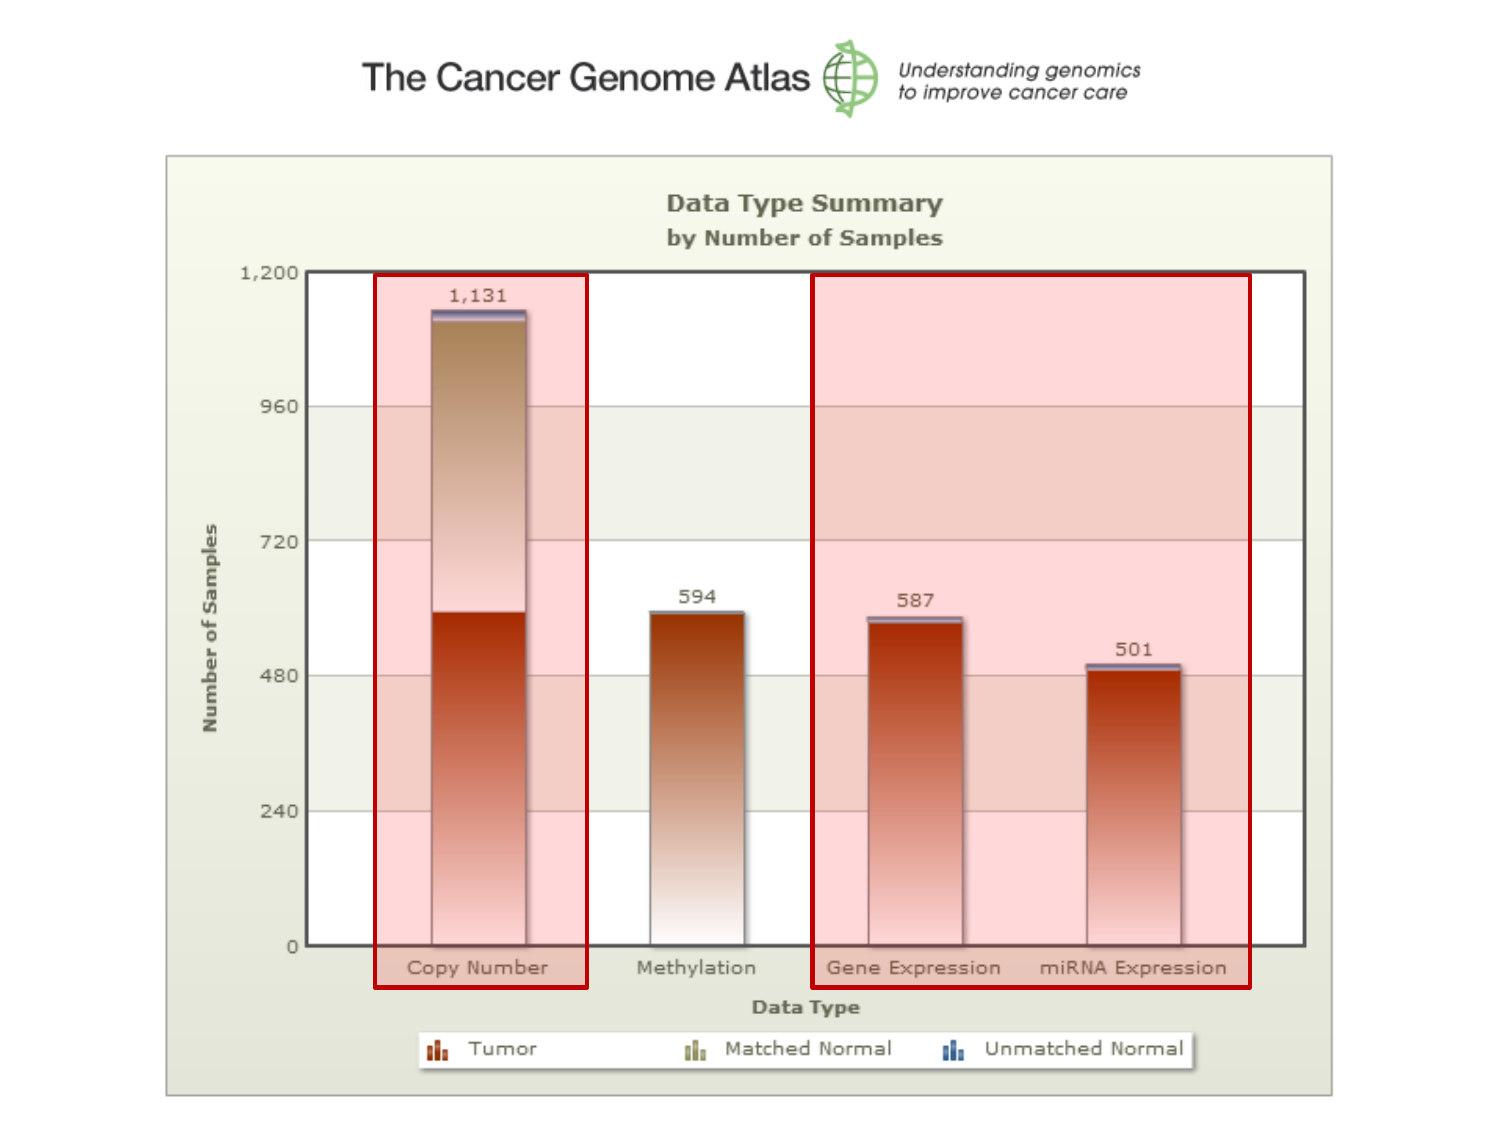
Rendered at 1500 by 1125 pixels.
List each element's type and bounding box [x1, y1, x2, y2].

picture [357, 37, 1143, 123]
list [160, 149, 1340, 1101]
text_box [374, 274, 1251, 988]
